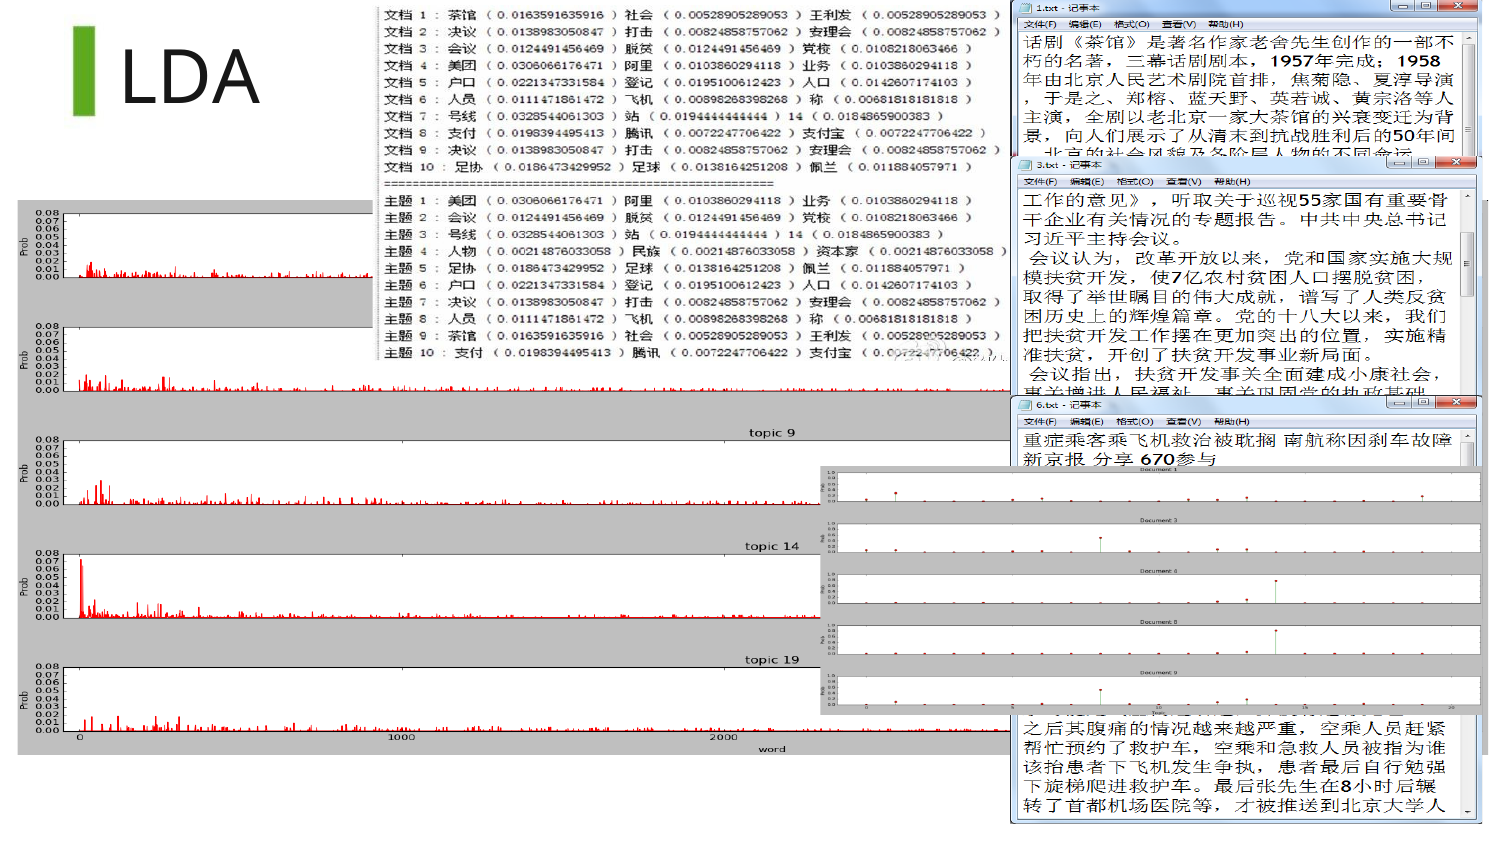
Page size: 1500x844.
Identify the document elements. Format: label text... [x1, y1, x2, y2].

text_box [820, 466, 1483, 715]
picture [64, 14, 104, 129]
text_box [1010, 395, 1483, 466]
text_box [17, 200, 1010, 755]
text_box [1483, 200, 1489, 755]
text_box [1010, 156, 1483, 395]
text_box [1010, 0, 1483, 156]
text_box [372, 5, 1010, 361]
text_box [1010, 715, 1483, 824]
text_box LDA [116, 26, 268, 119]
